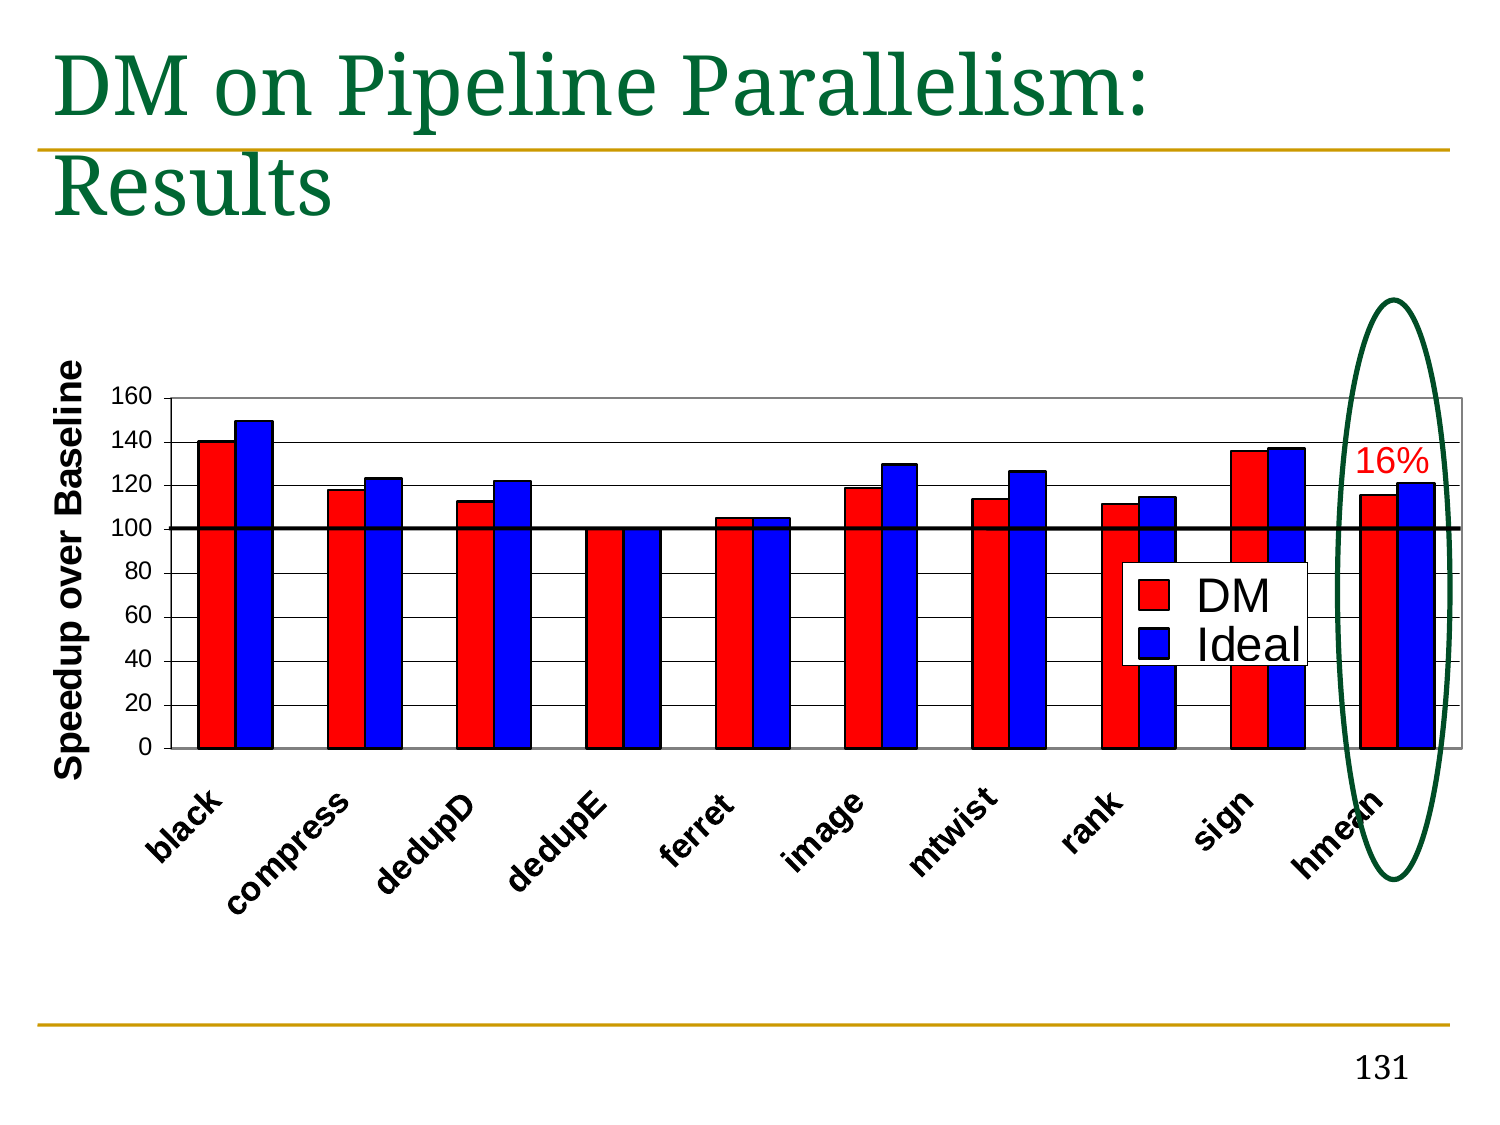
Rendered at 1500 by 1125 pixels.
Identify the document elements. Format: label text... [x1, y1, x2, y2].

title DM on Pipeline Parallelism: Results [37, 24, 1450, 149]
text_box [1366, 299, 1421, 336]
slide_number 131 [1074, 1023, 1426, 1100]
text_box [6, 337, 1488, 971]
